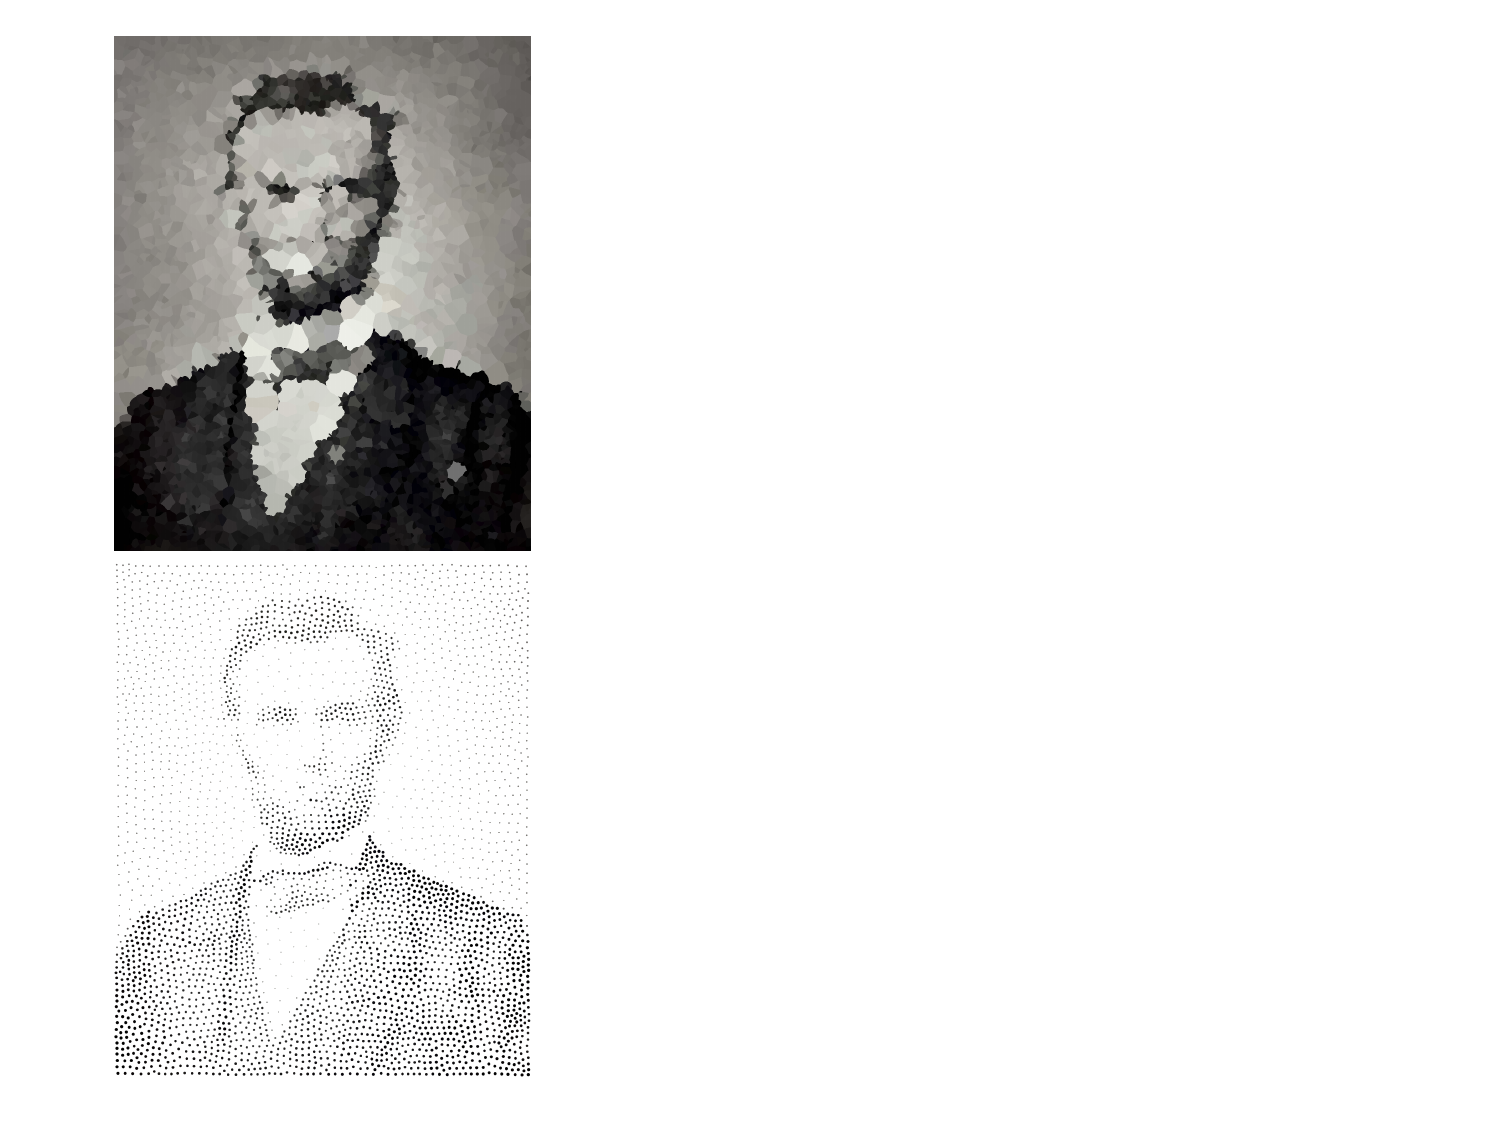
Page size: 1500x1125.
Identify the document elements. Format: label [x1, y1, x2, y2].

picture [113, 562, 531, 1077]
picture [113, 36, 531, 551]
